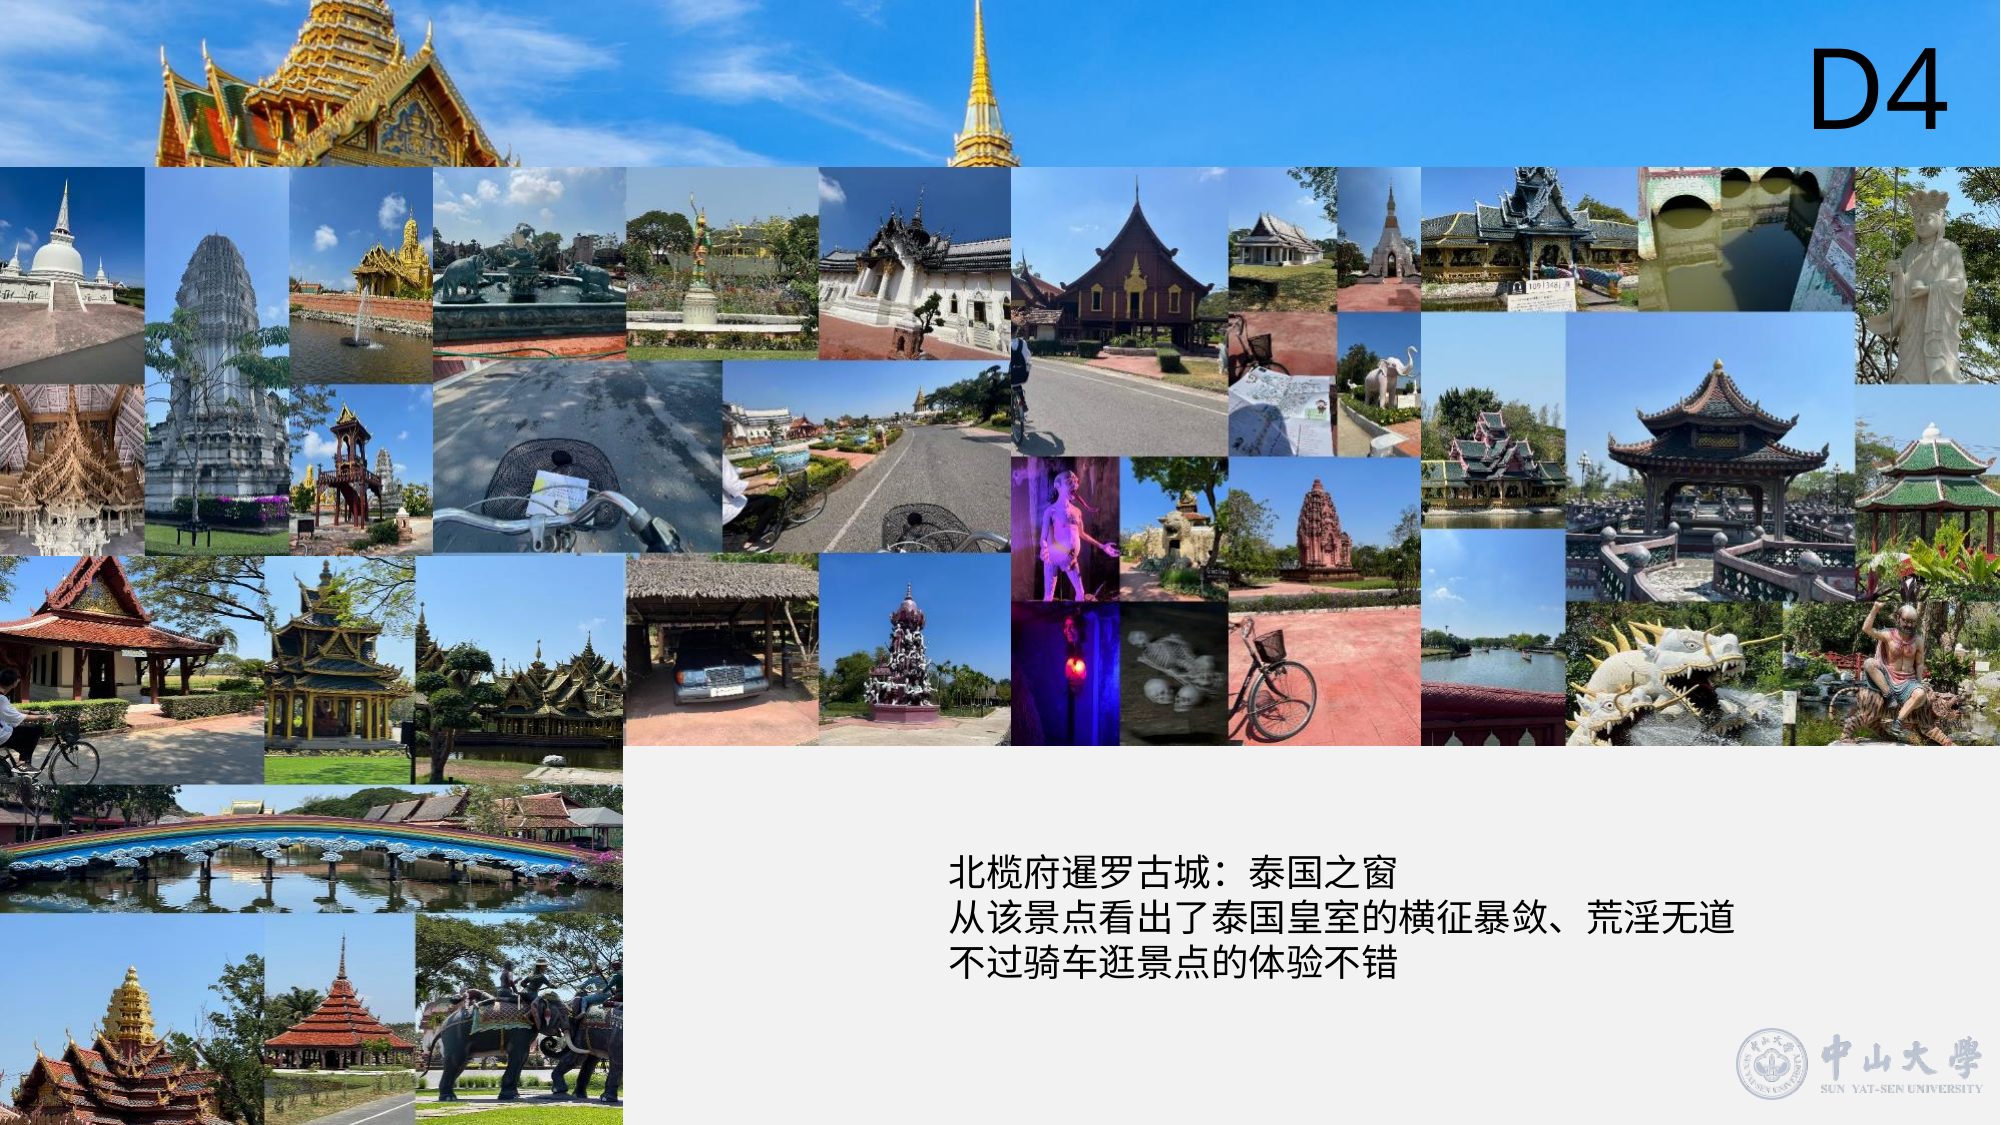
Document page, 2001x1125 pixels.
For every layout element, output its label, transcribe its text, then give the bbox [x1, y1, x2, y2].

picture [1736, 1028, 1983, 1100]
text_box 北榄府暹罗古城：泰国之窗 从该景点看出了泰国皇室的横征暴敛、荒淫无道 不过骑车逛景点的体验不错 [933, 841, 1958, 992]
picture [0, 0, 2000, 1125]
